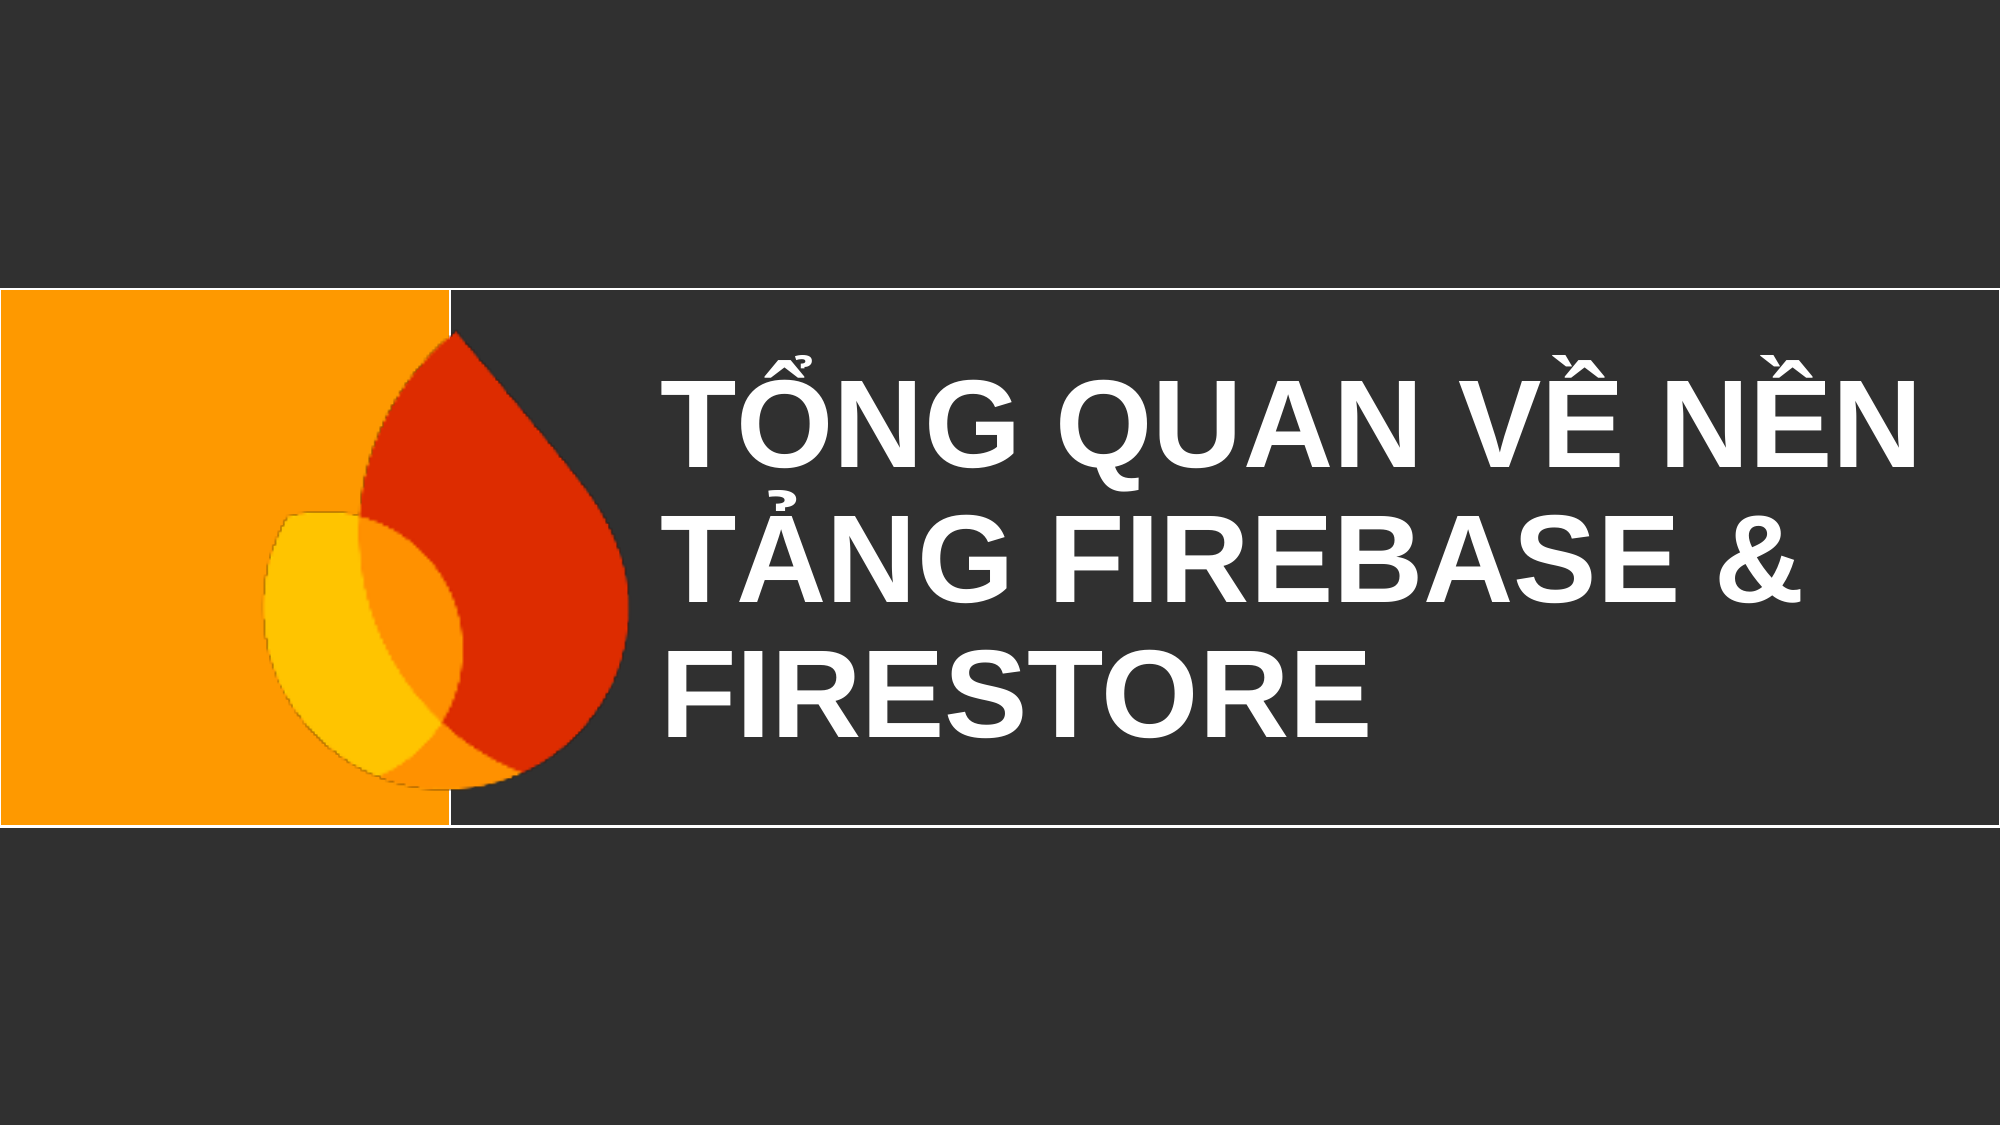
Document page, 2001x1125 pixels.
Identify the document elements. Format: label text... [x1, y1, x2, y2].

picture [202, 315, 698, 810]
list TỔNG QUAN VỀ NỀN TẢNG FIREBASE & FIRESTORE [645, 399, 1971, 726]
